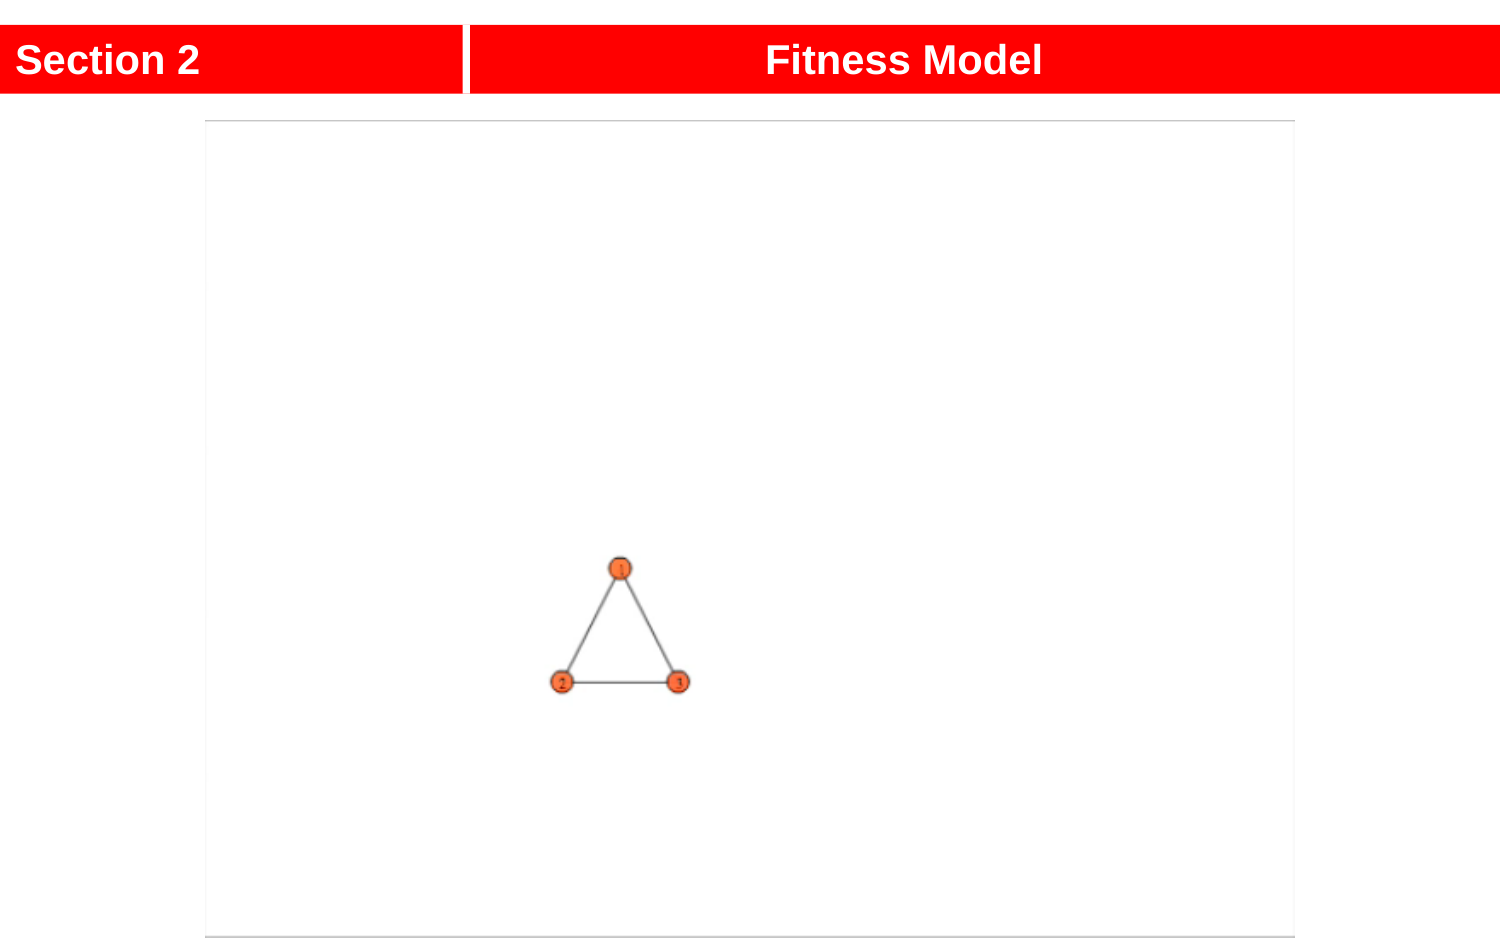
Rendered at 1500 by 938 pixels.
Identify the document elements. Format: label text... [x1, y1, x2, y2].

text_box [462, 24, 470, 94]
text_box Section 2 Fitness Model [0, 24, 462, 94]
picture [204, 119, 1295, 938]
text_box Section 2 Fitness Model [470, 24, 1500, 94]
